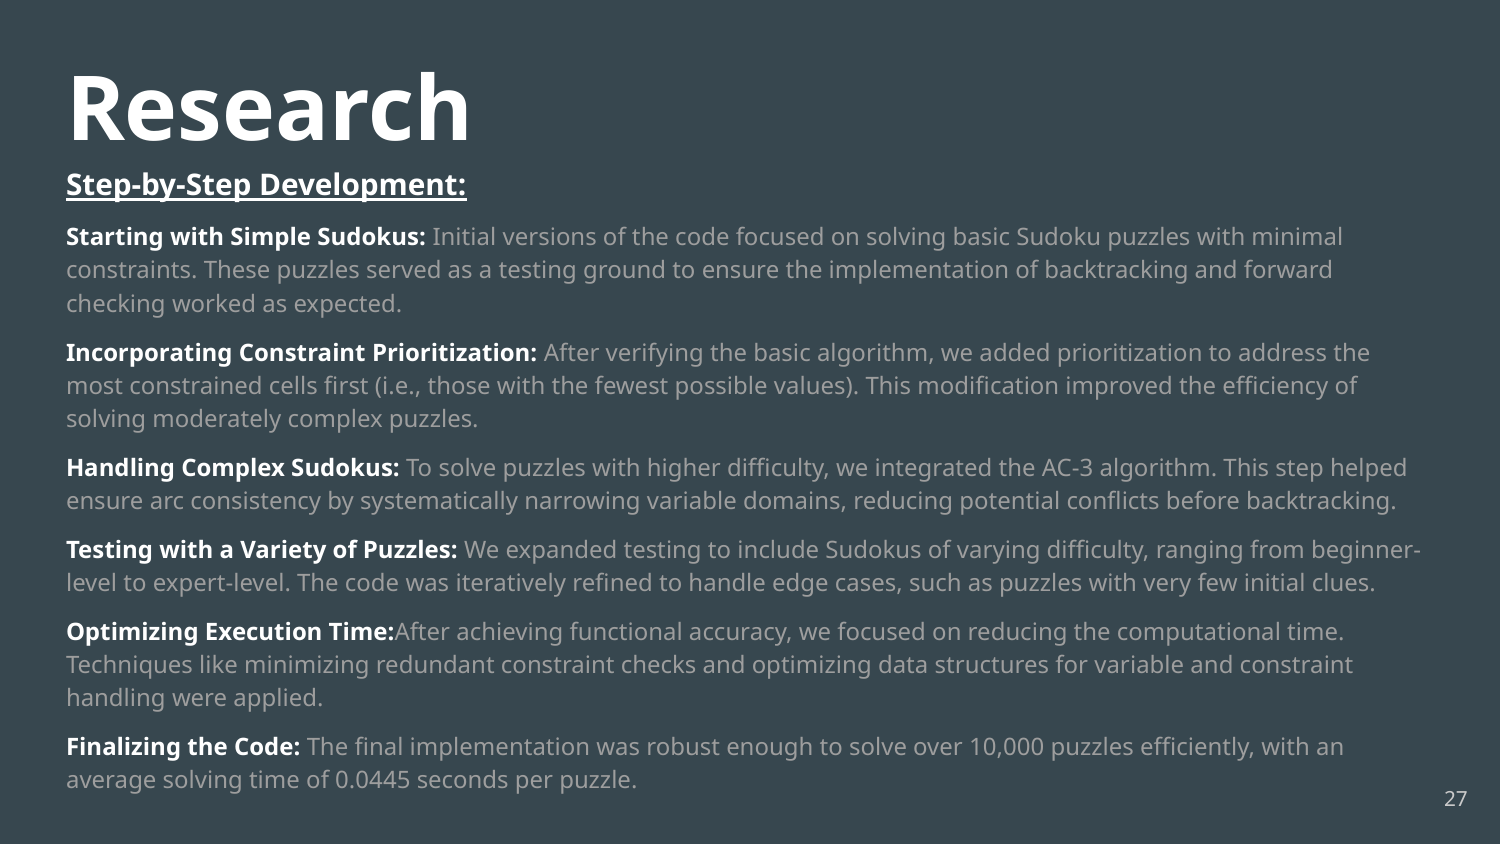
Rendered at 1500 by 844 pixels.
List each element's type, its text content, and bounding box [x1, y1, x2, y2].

list Step-by-Step Development: Starting with Simple Sudokus: Initial versions of the code focused on solving basic Sudoku puzzles with minimal constraints. These puzzles served as a testing ground to ensure the implementation of backtracking and forward checking worked as expected. Incorporating Constraint Prioritization: After verifying the basic algorithm, we added prioritization to address the most constrained cells first (i.e., those with the fewest possible values). This modification improved the efficiency of solving moderately complex puzzles. Handling Complex Sudokus: To solve puzzles with higher difficulty, we integrated the AC-3 algorithm. This step helped ensure arc consistency by systematically narrowing variable domains, reducing potential conflicts before backtracking. Testing with a Variety of Puzzles: We expanded testing to include Sudokus of varying difficulty, ranging from beginner-level to expert-level. The code was iteratively refined to handle edge cases, such as puzzles with very few initial clues. Optimizing Execution Time:After achieving functional accuracy, we focused on reducing the computational time. Techniques like minimizing redundant constraint checks and optimizing data structures for variable and constraint handling were applied. Finalizing the Code: The final implementation was robust enough to solve over 10,000 puzzles efficiently, with an average solving time of 0.0445 seconds per puzzle. [51, 145, 1449, 820]
slide_number 27 [1392, 767, 1483, 833]
title Research [51, 35, 1449, 145]
